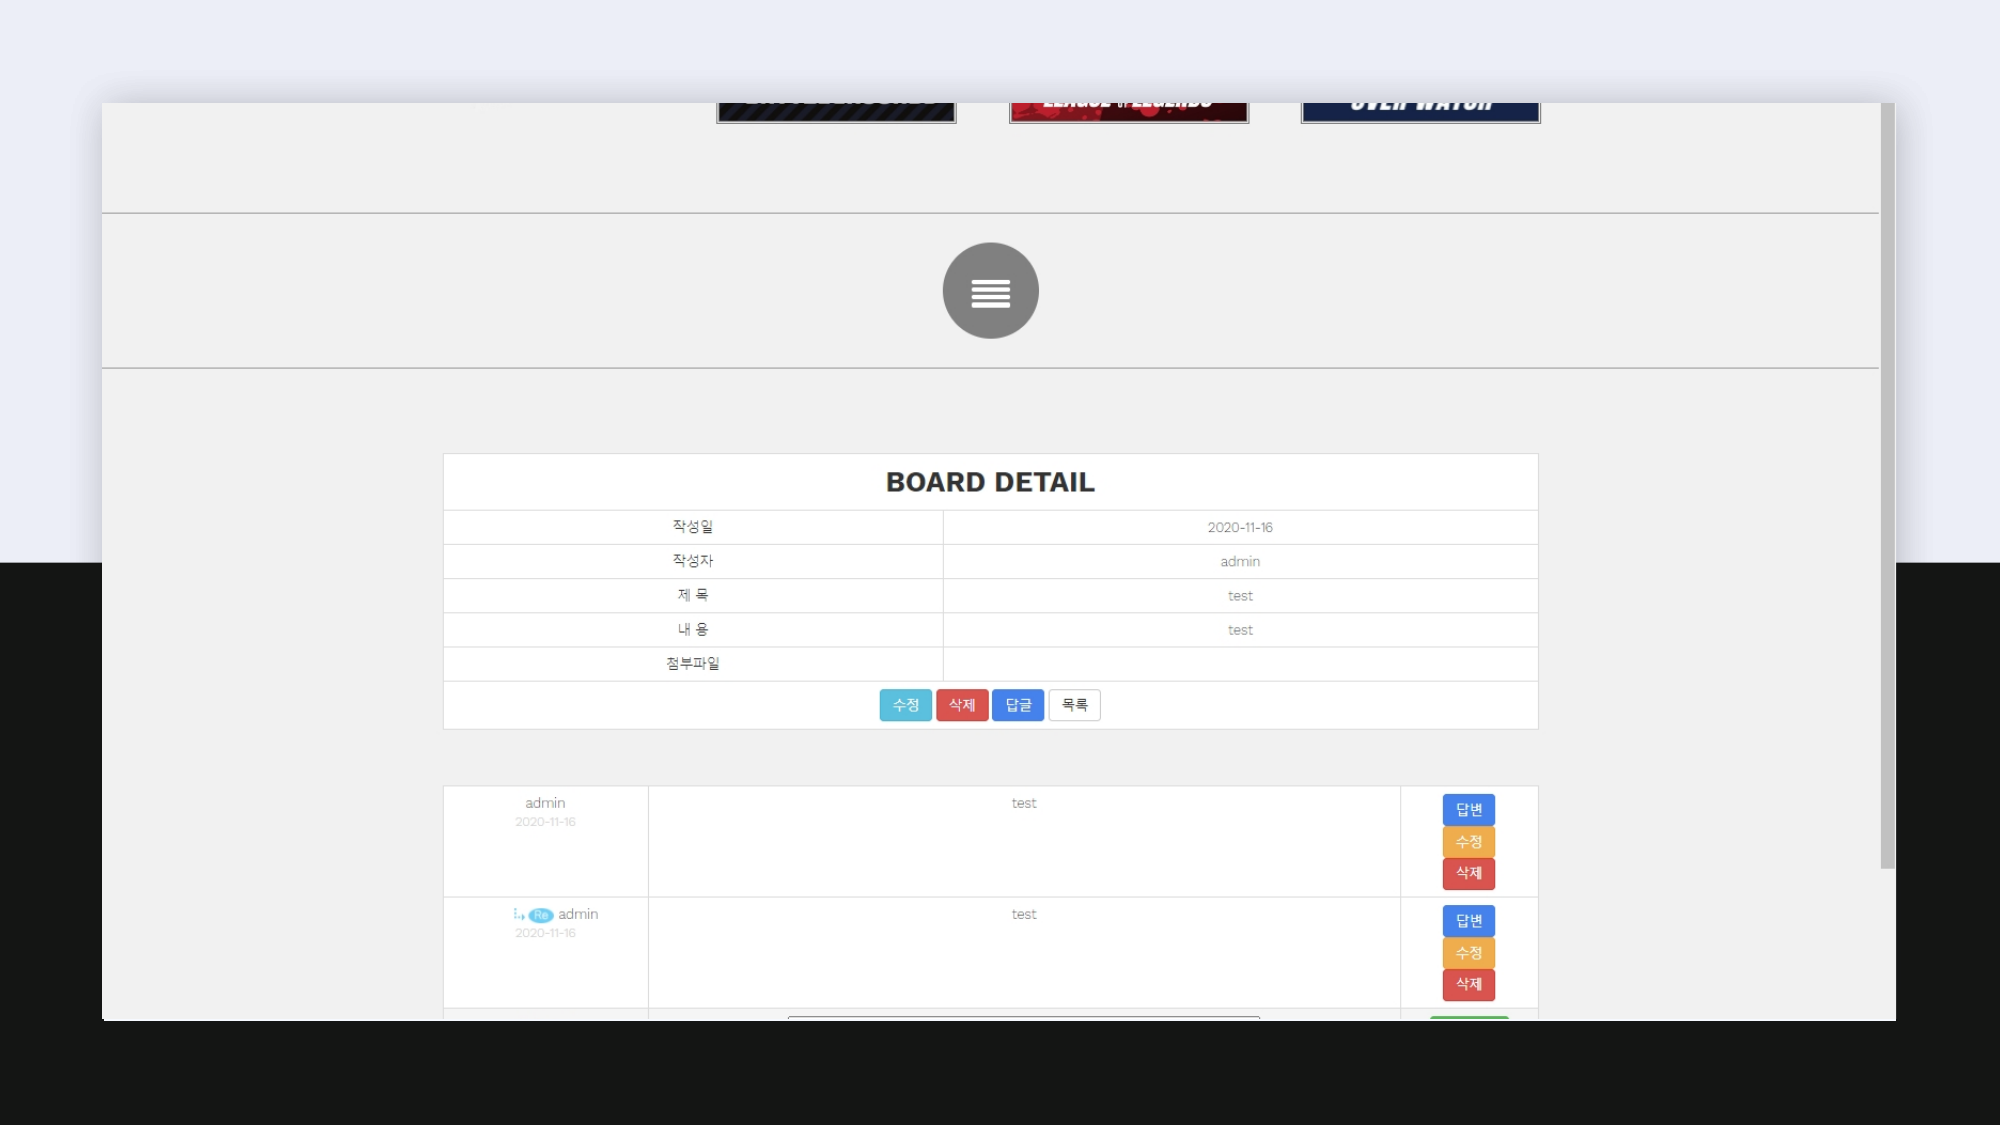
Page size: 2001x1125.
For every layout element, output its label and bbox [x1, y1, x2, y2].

picture [101, 102, 1897, 1019]
